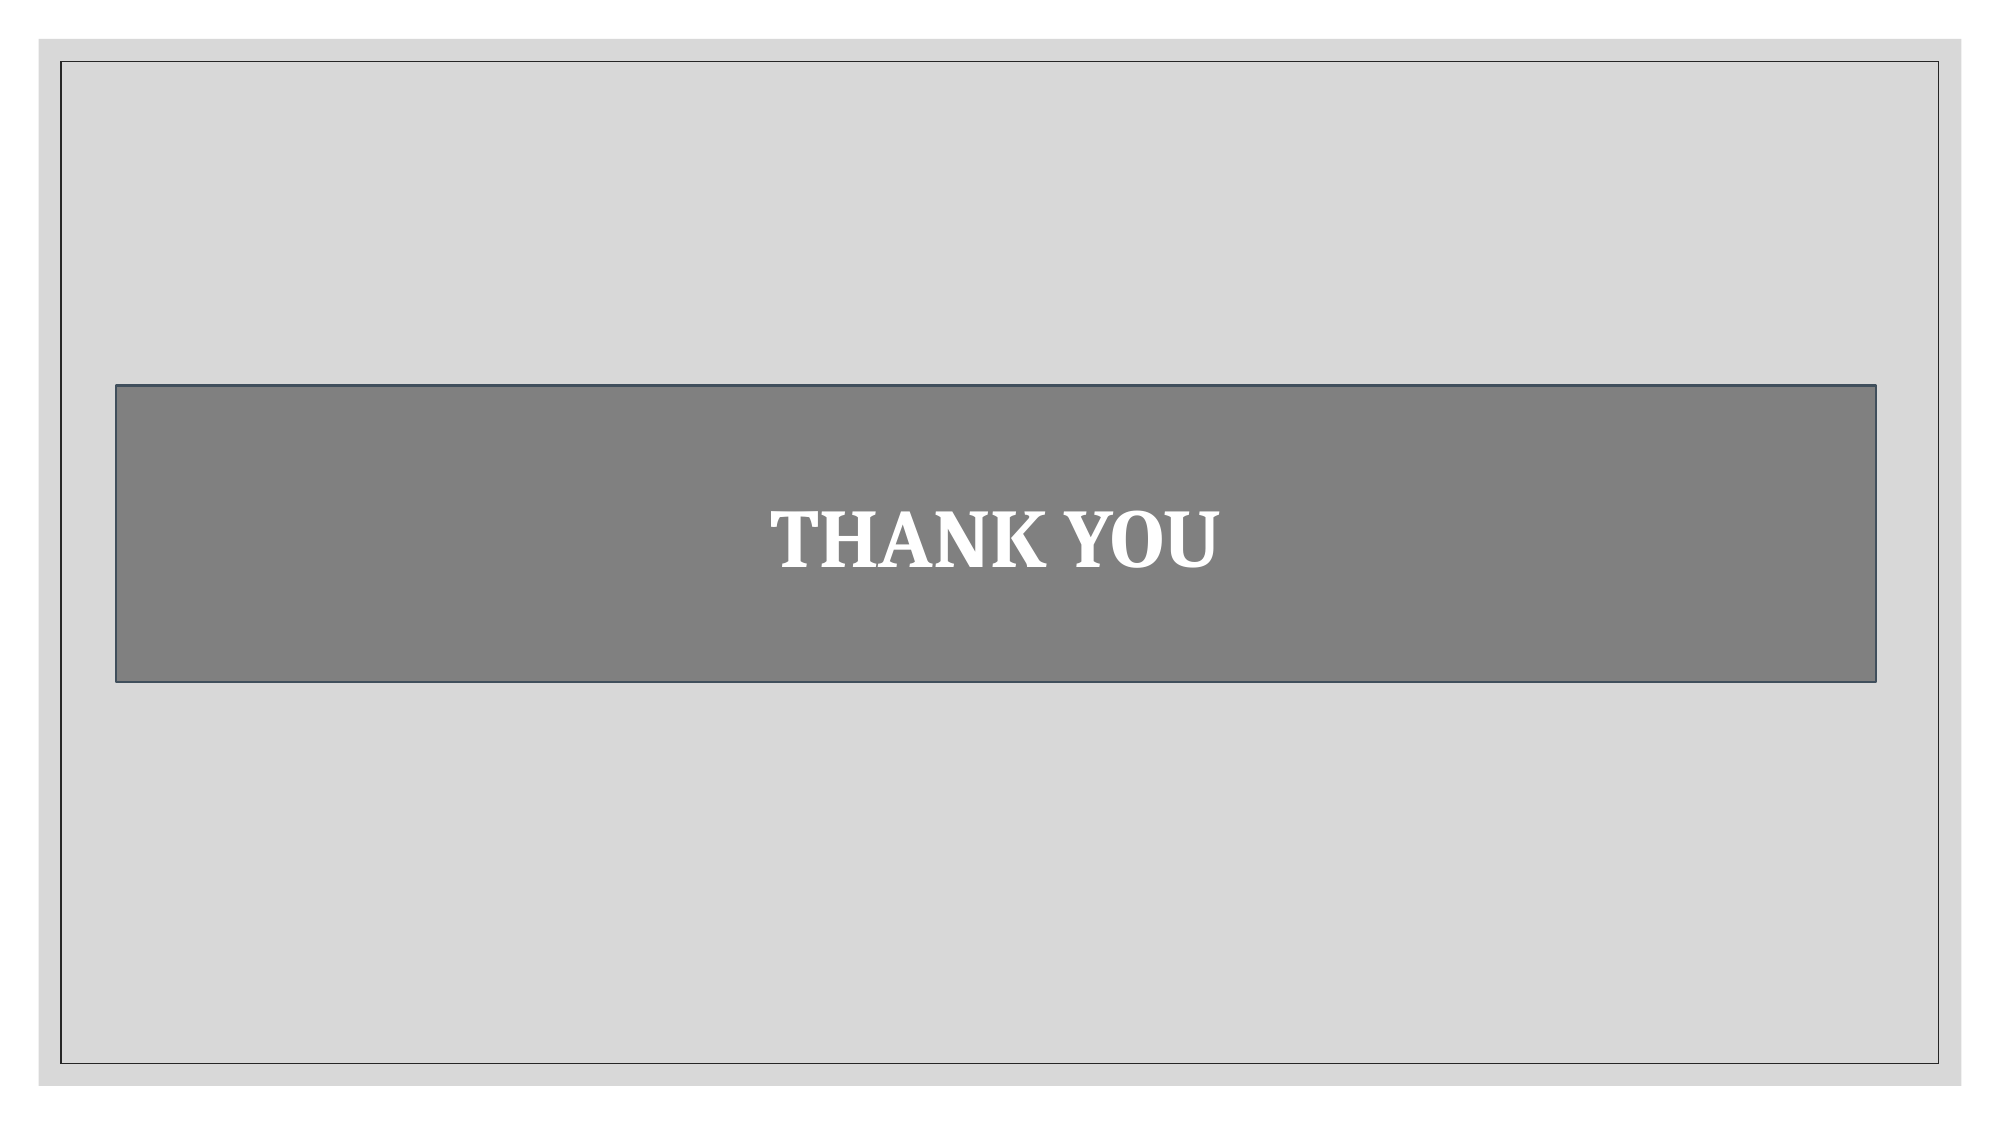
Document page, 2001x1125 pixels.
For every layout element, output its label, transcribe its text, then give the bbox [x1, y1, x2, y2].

text_box THANK YOU [115, 384, 1877, 683]
